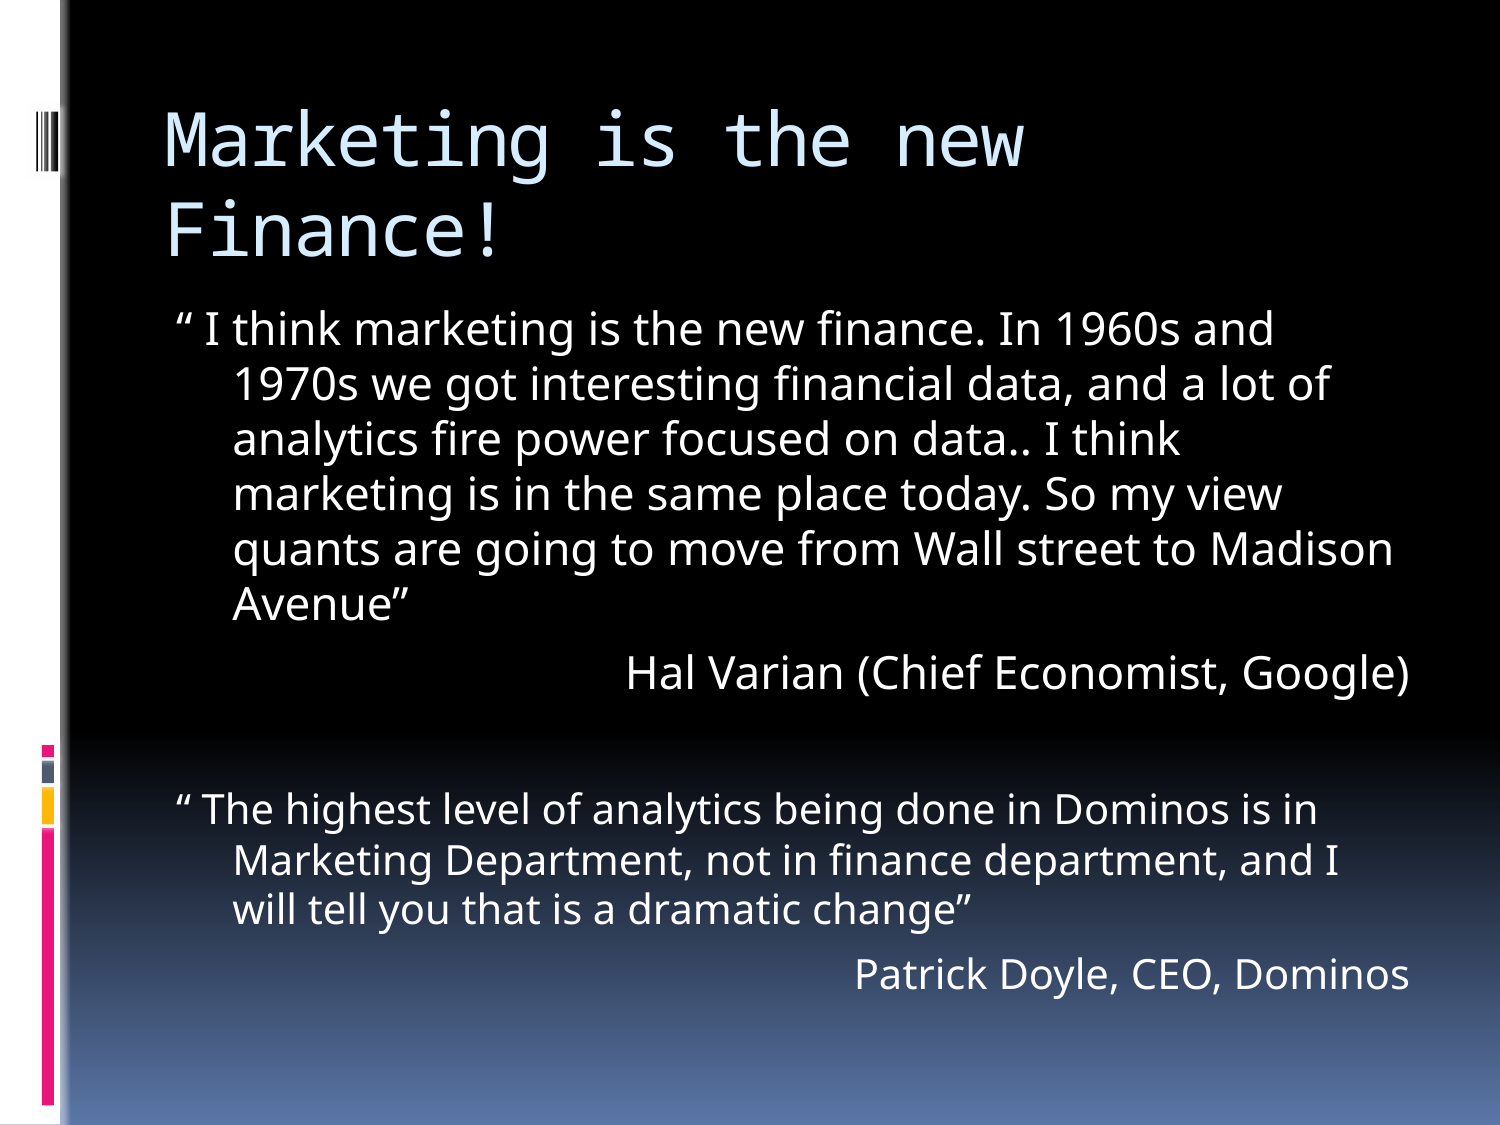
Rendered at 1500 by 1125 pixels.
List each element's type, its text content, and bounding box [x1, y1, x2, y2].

list “ I think marketing is the new finance. In 1960s and 1970s we got interesting financial data, and a lot of analytics fire power focused on data.. I think marketing is in the same place today. So my view quants are going to move from Wall street to Madison Avenue” Hal Varian (Chief Economist, Google) “ The highest level of analytics being done in Dominos is in Marketing Department, not in finance department, and I will tell you that is a dramatic change” Patrick Doyle, CEO, Dominos [150, 292, 1425, 1043]
title Marketing is the new Finance! [150, 83, 1425, 234]
